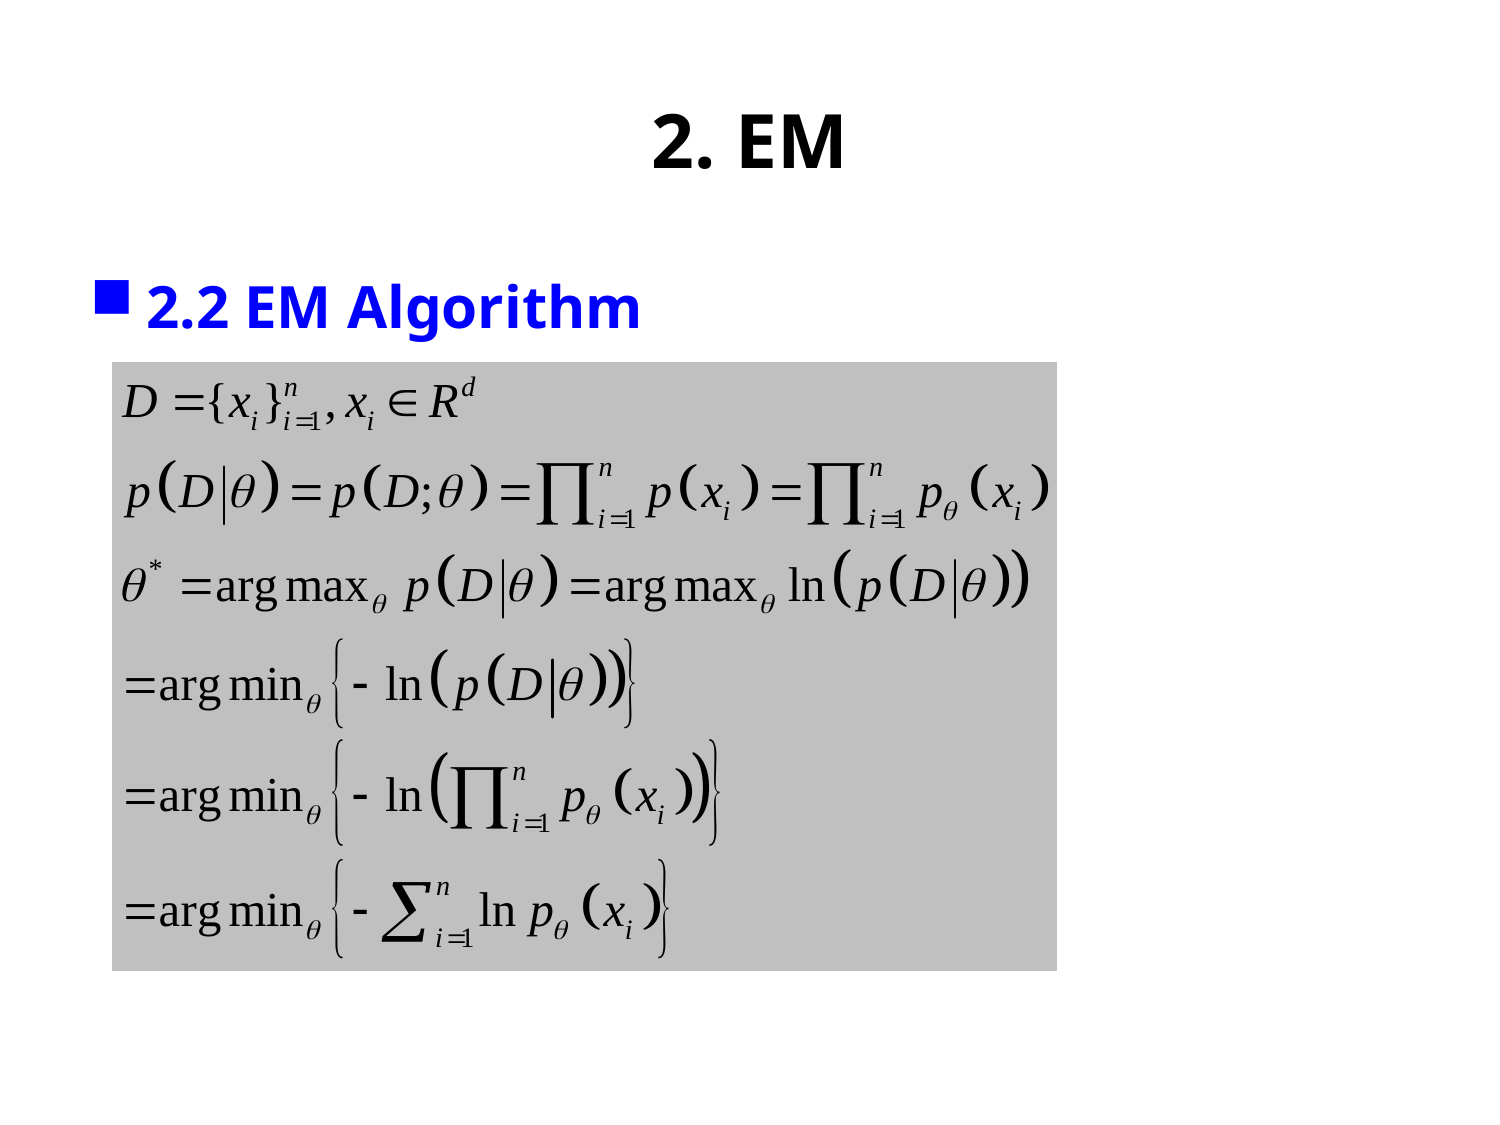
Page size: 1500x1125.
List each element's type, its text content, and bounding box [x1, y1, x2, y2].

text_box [111, 361, 1058, 971]
title 2. EM [75, 45, 1425, 233]
list 2.2 EM Algorithm [75, 262, 1425, 1005]
